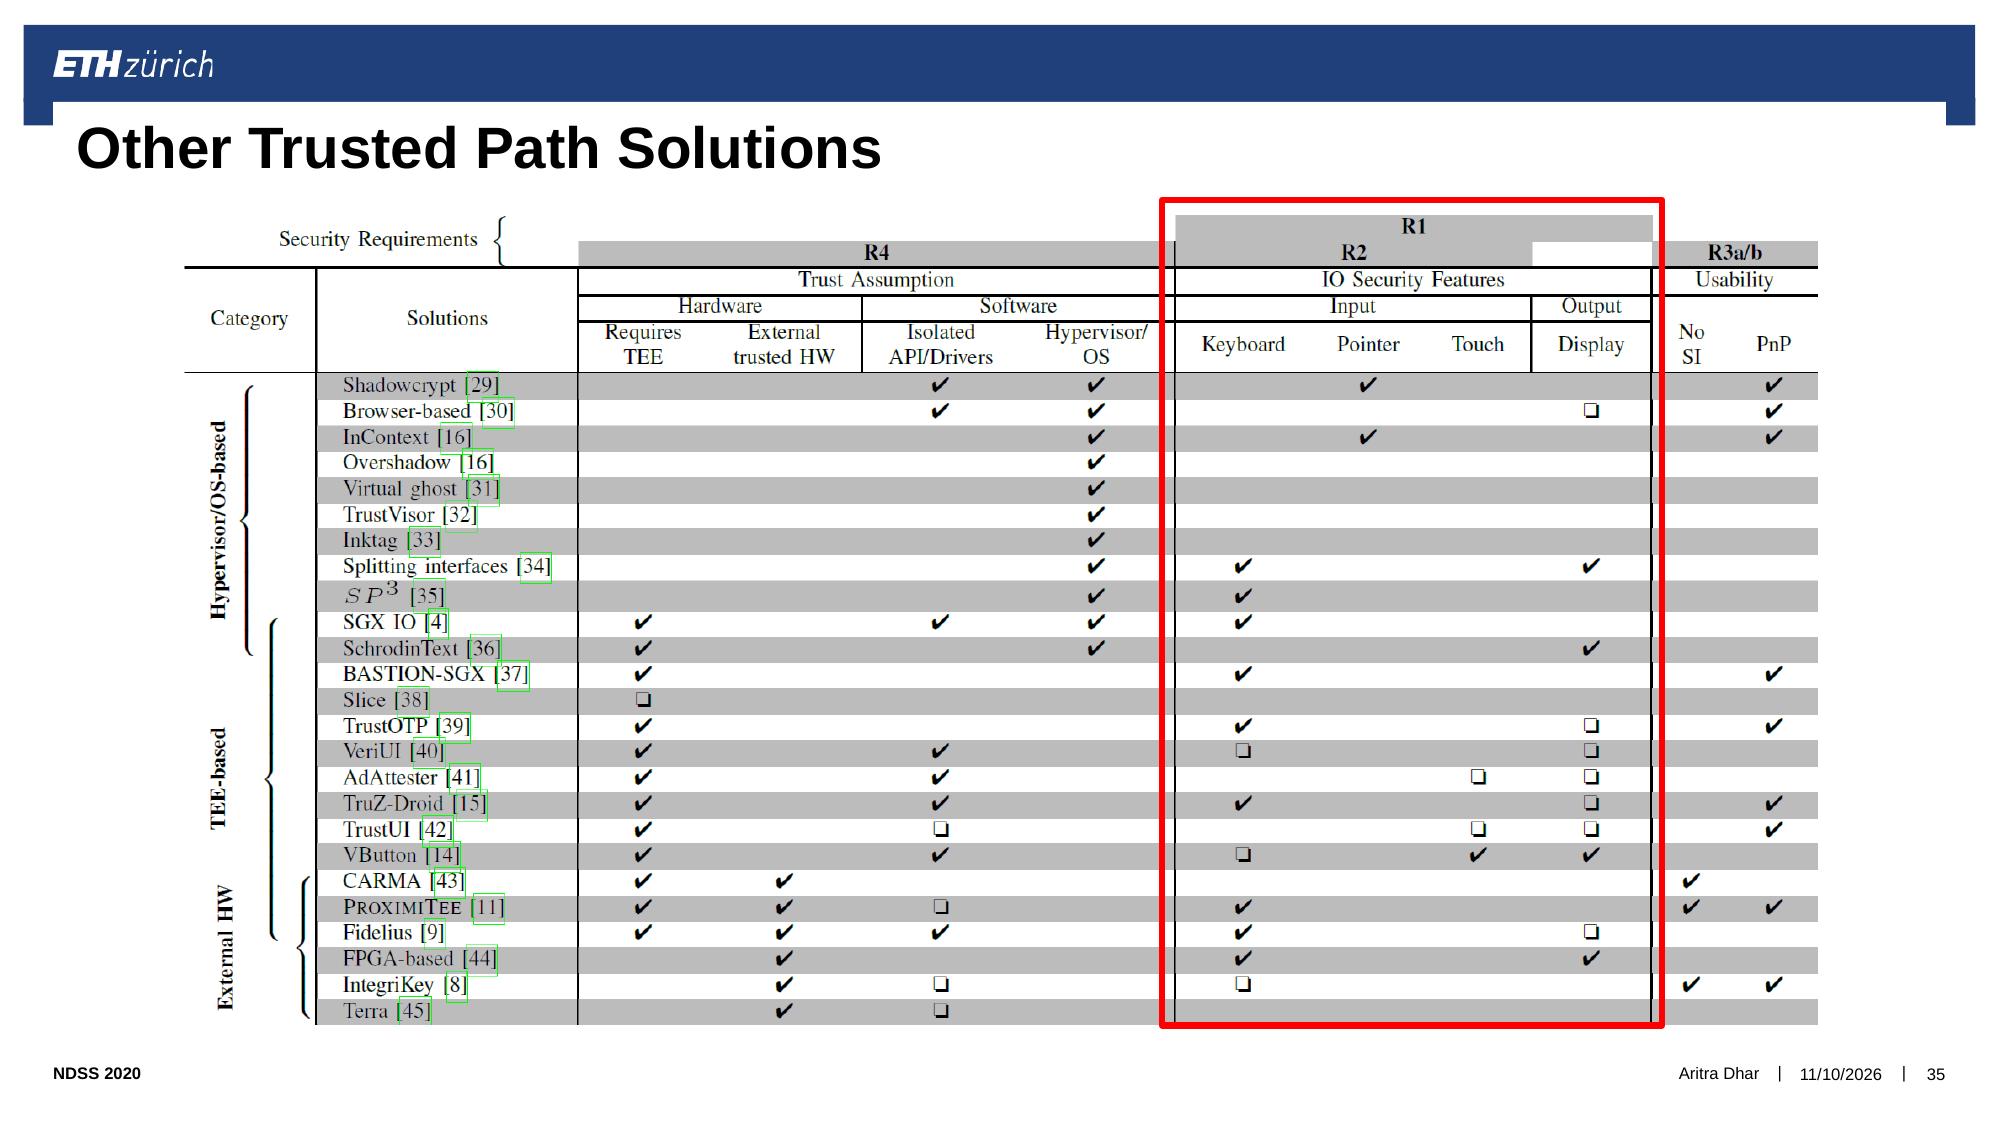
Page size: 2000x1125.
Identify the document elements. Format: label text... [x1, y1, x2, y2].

picture [174, 212, 1820, 1026]
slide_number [1790, 1034, 1892, 1112]
footer Aritra Dhar [999, 1036, 1760, 1111]
text_box [1160, 198, 1664, 210]
slide_number 35 [1906, 1034, 1966, 1112]
title Other Trusted Path Solutions [53, 101, 1946, 262]
